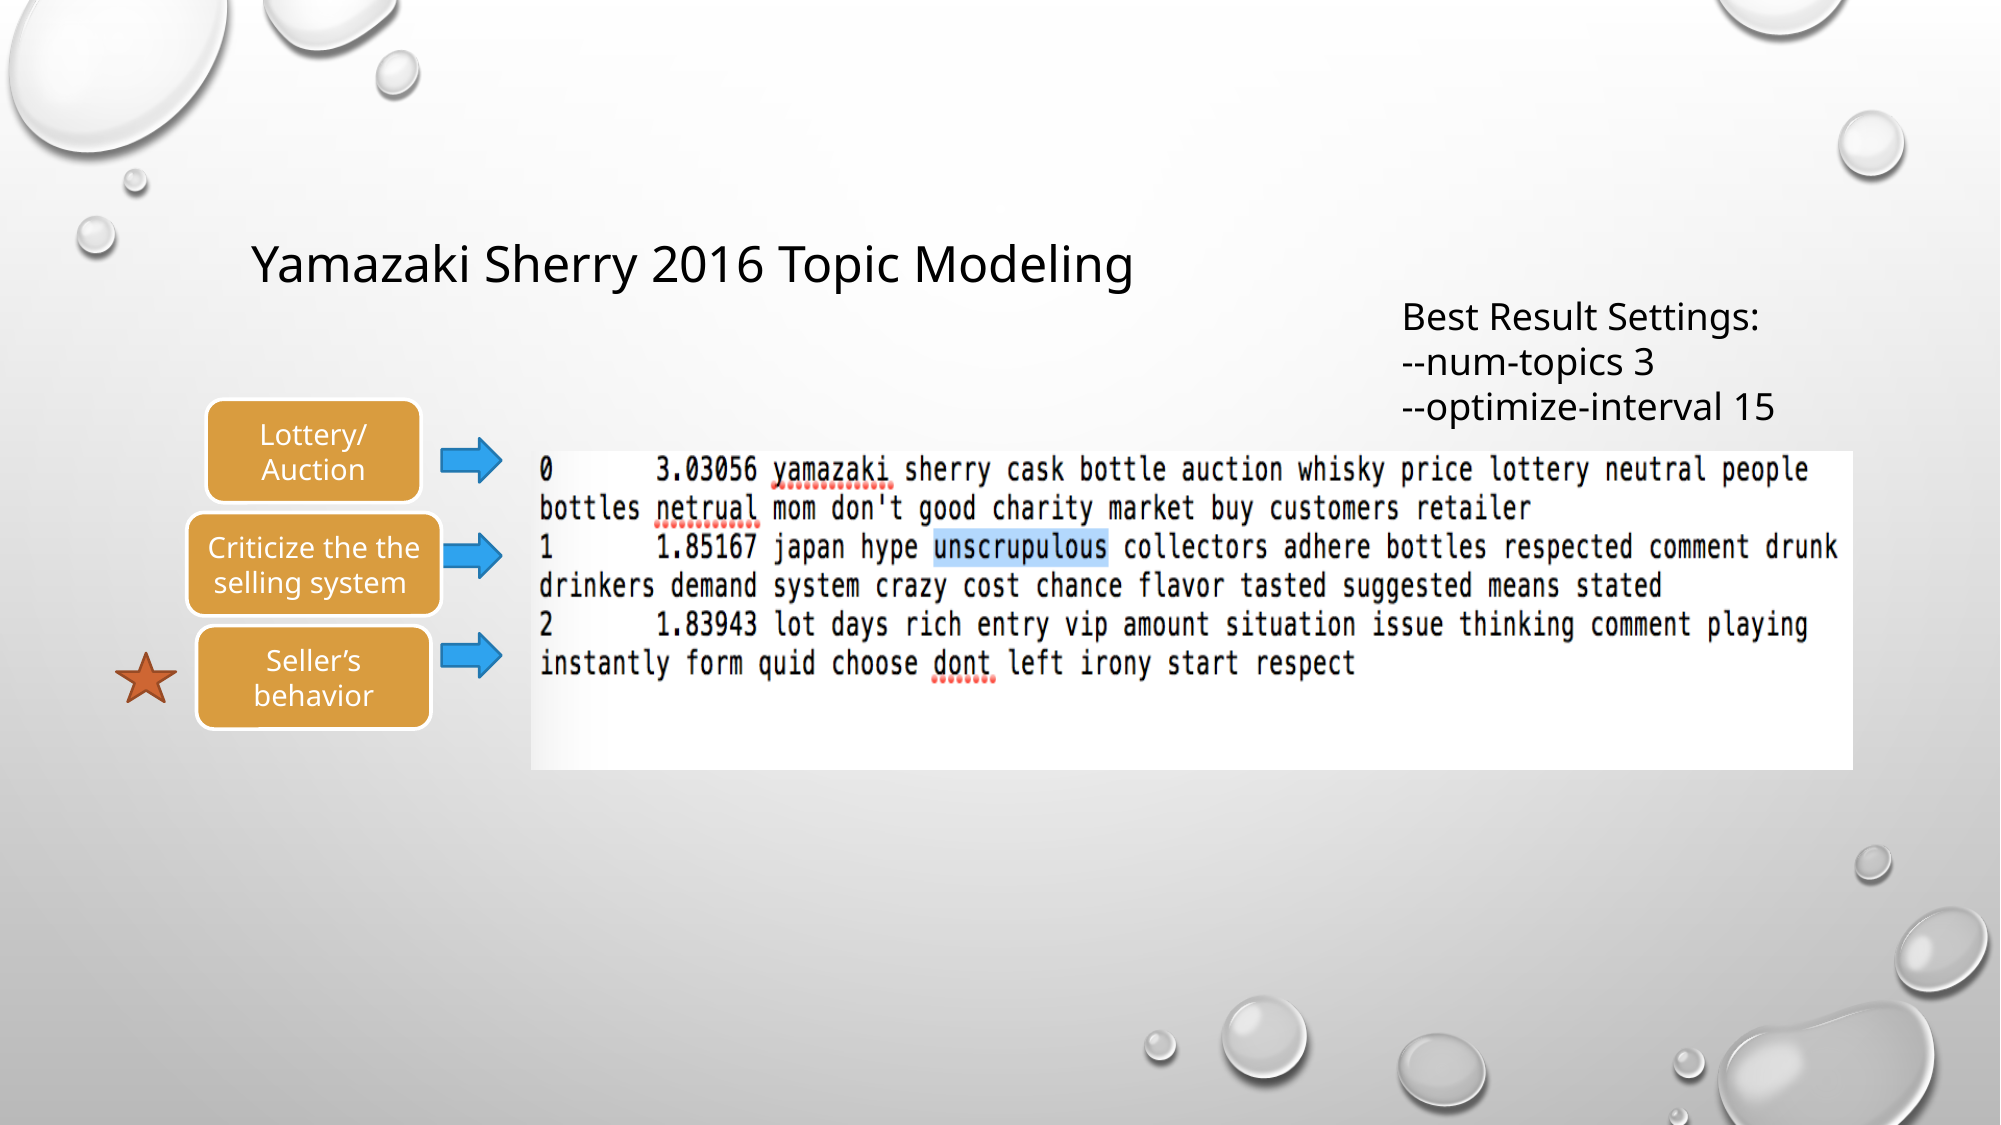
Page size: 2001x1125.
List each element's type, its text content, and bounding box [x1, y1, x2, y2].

text_box [114, 651, 178, 703]
text_box [440, 437, 503, 484]
text_box Yamazaki Sherry 2016 Topic Modeling [236, 224, 1484, 360]
text_box Criticize the the selling system [184, 510, 444, 618]
text_box Best Result Settings: --num-topics 3 --optimize-interval 15 [1386, 285, 2000, 436]
picture [0, 0, 2000, 1125]
text_box Lottery/ Auction [204, 397, 424, 505]
text_box Seller’s behavior [194, 623, 433, 731]
text_box [440, 632, 503, 679]
text_box [444, 532, 503, 580]
